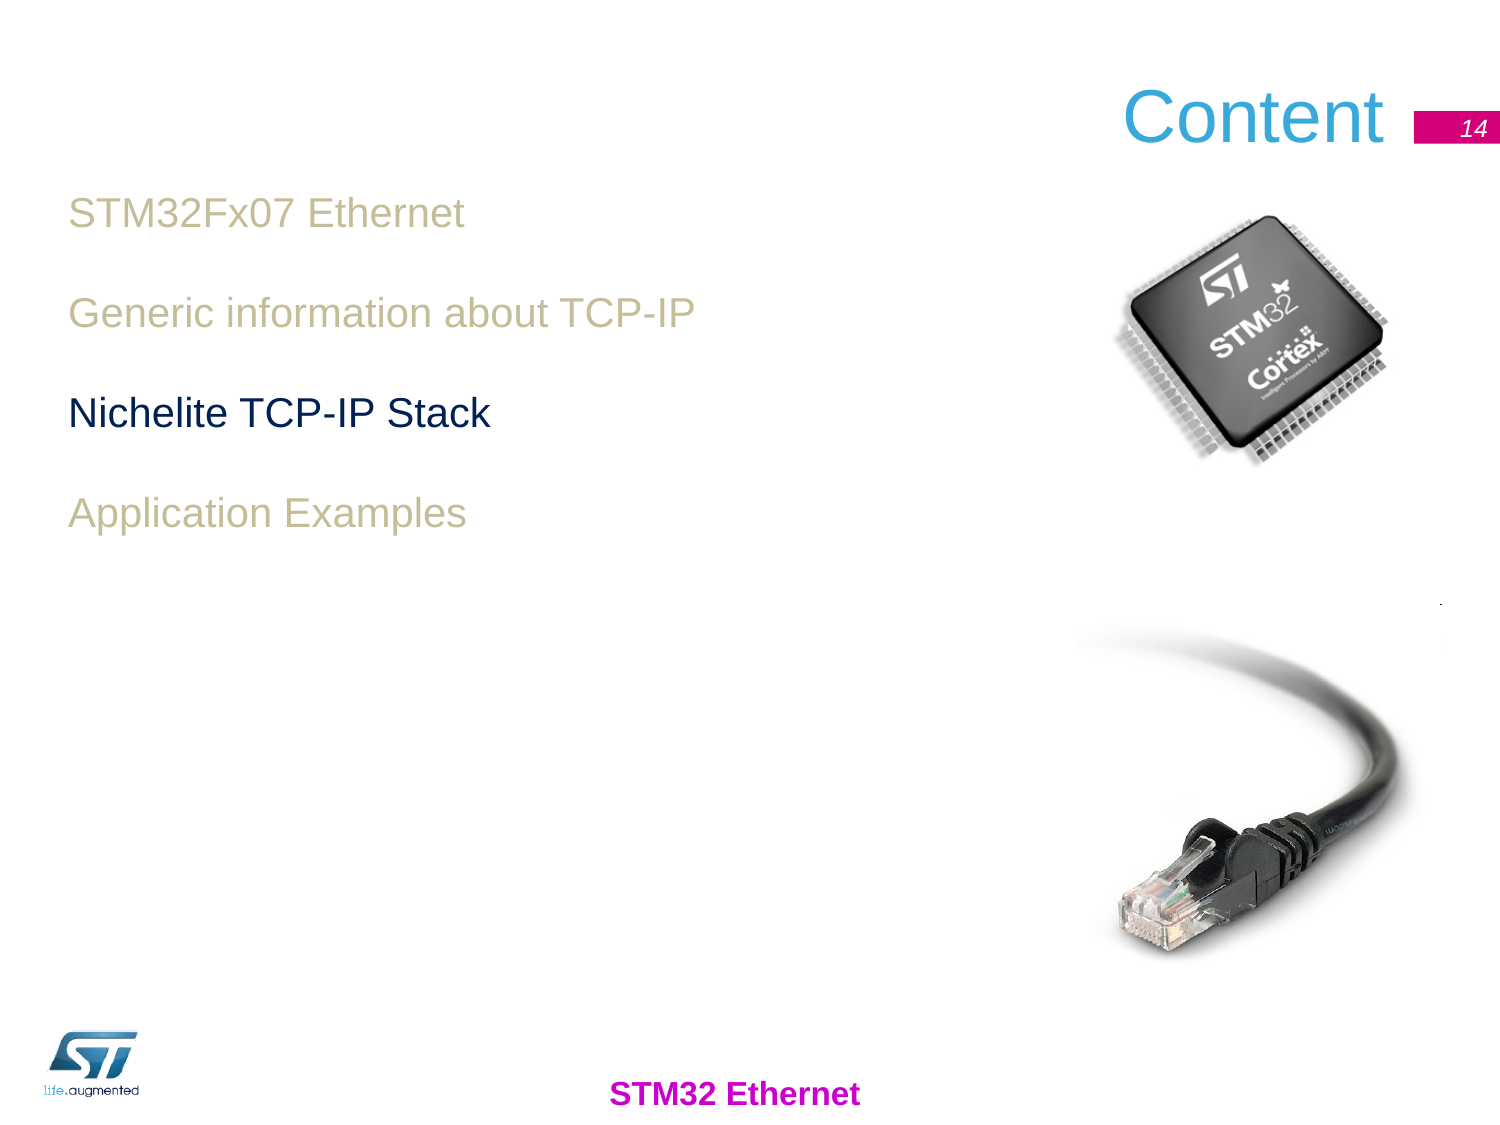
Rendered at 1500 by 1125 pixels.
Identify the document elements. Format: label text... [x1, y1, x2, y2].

picture [1075, 604, 1442, 971]
picture [1096, 190, 1419, 500]
title Content [75, 19, 1400, 178]
picture [36, 1022, 147, 1103]
slide_number 14 [1413, 111, 1500, 144]
list STM32Fx07 Ethernet Generic information about TCP-IP Nichelite TCP-IP Stack Application Examples [53, 178, 1473, 547]
